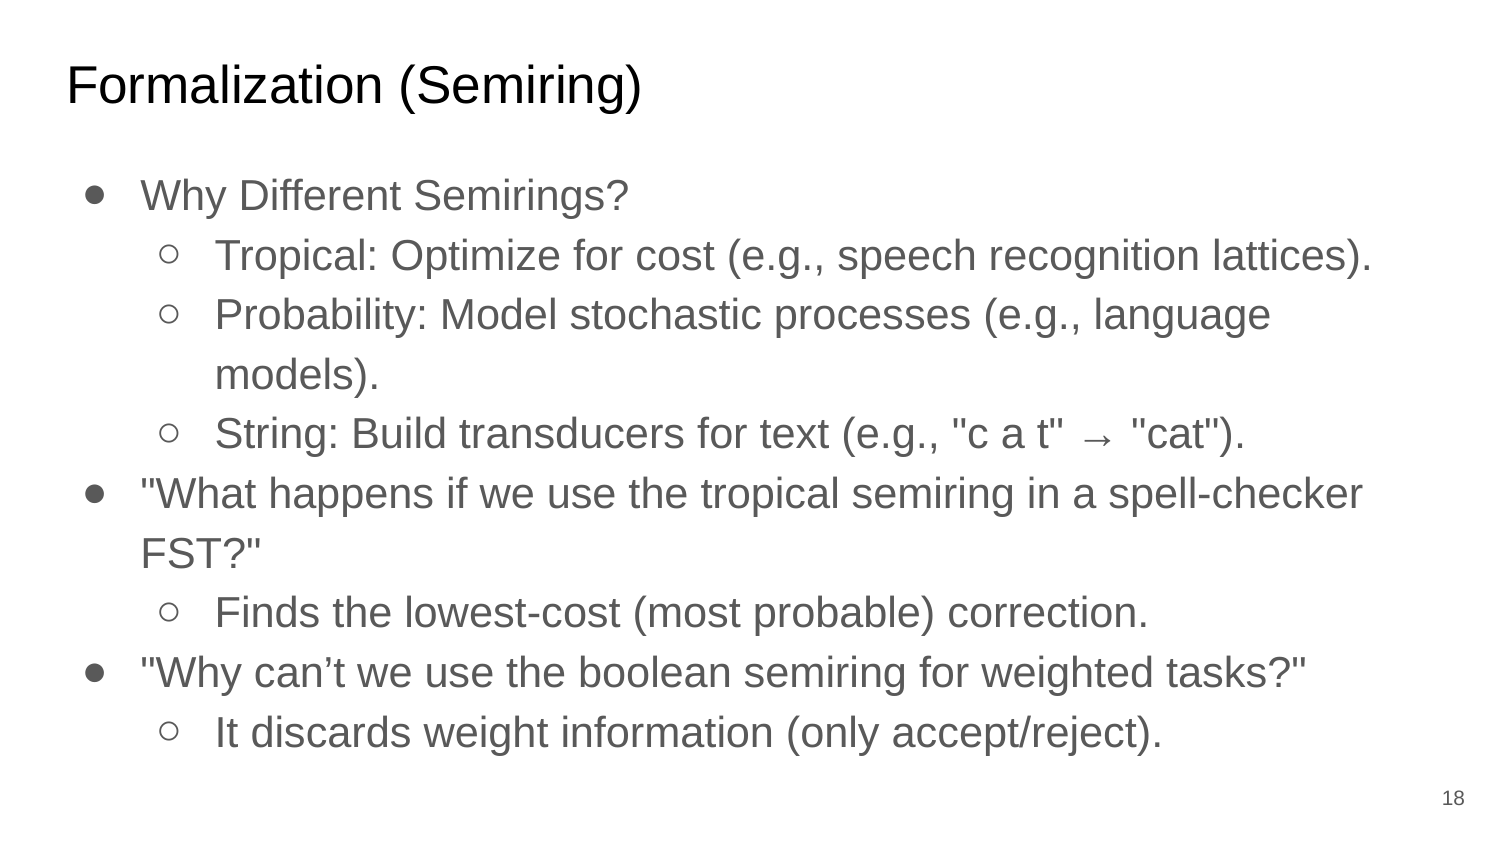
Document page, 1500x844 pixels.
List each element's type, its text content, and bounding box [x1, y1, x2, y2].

title Formalization (Semiring) [51, 35, 1449, 130]
list Why Different Semirings? Tropical: Optimize for cost (e.g., speech recognition lattices). Probability: Model stochastic processes (e.g., language models). String: Build transducers for text (e.g., "c a t" → "cat"). "What happens if we use the tropical semiring in a spell-checker FST?" Finds the lowest-cost (most probable) correction. "Why can’t we use the boolean semiring for weighted tasks?" It discards weight information (only accept/reject). [51, 144, 1433, 777]
slide_number ‹#› [1389, 764, 1480, 830]
